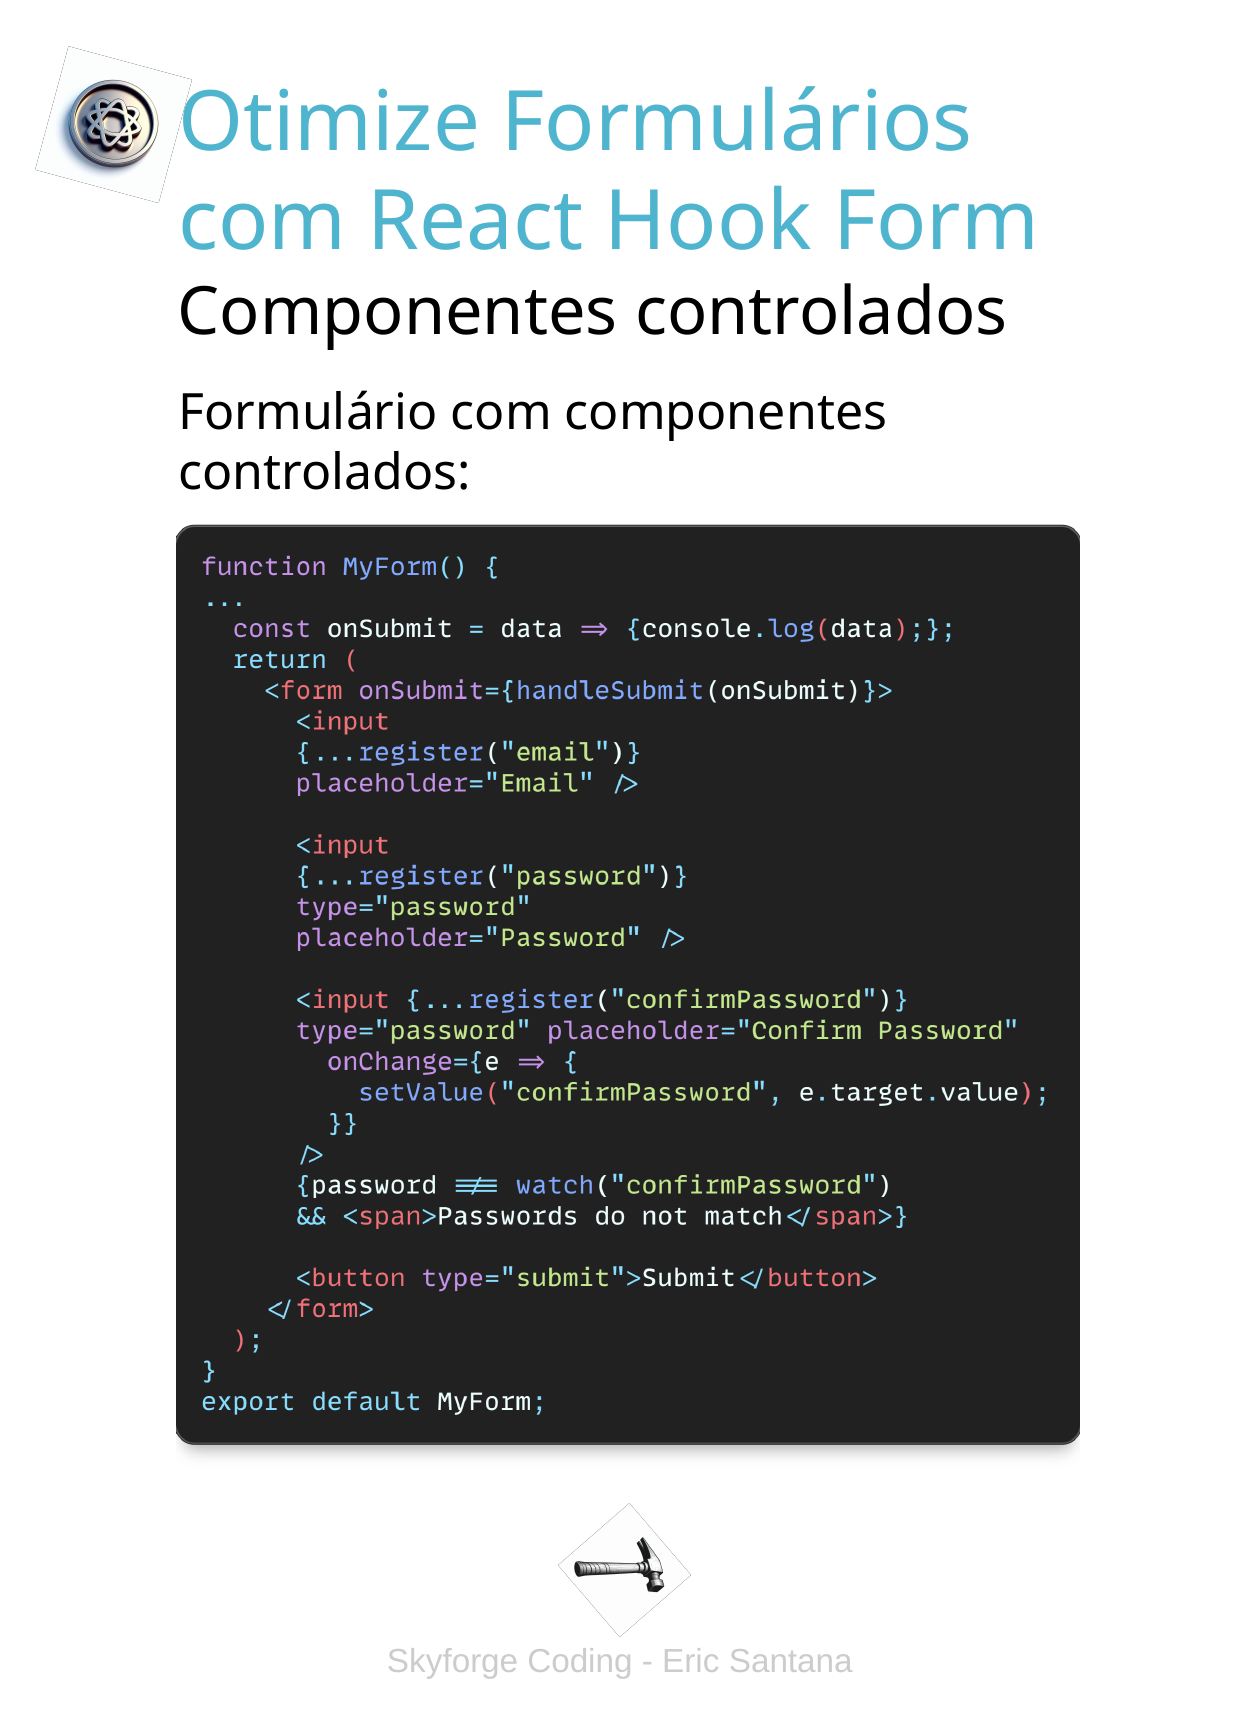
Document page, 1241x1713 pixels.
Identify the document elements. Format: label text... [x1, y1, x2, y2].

text_box Componentes controlados [162, 268, 1086, 366]
text_box Formulário com componentes controlados: [162, 366, 1086, 497]
text_box Otimize Formulários com React Hook Form [163, 51, 1093, 333]
picture [175, 496, 1080, 1473]
picture [36, 47, 178, 203]
picture [559, 1504, 690, 1636]
